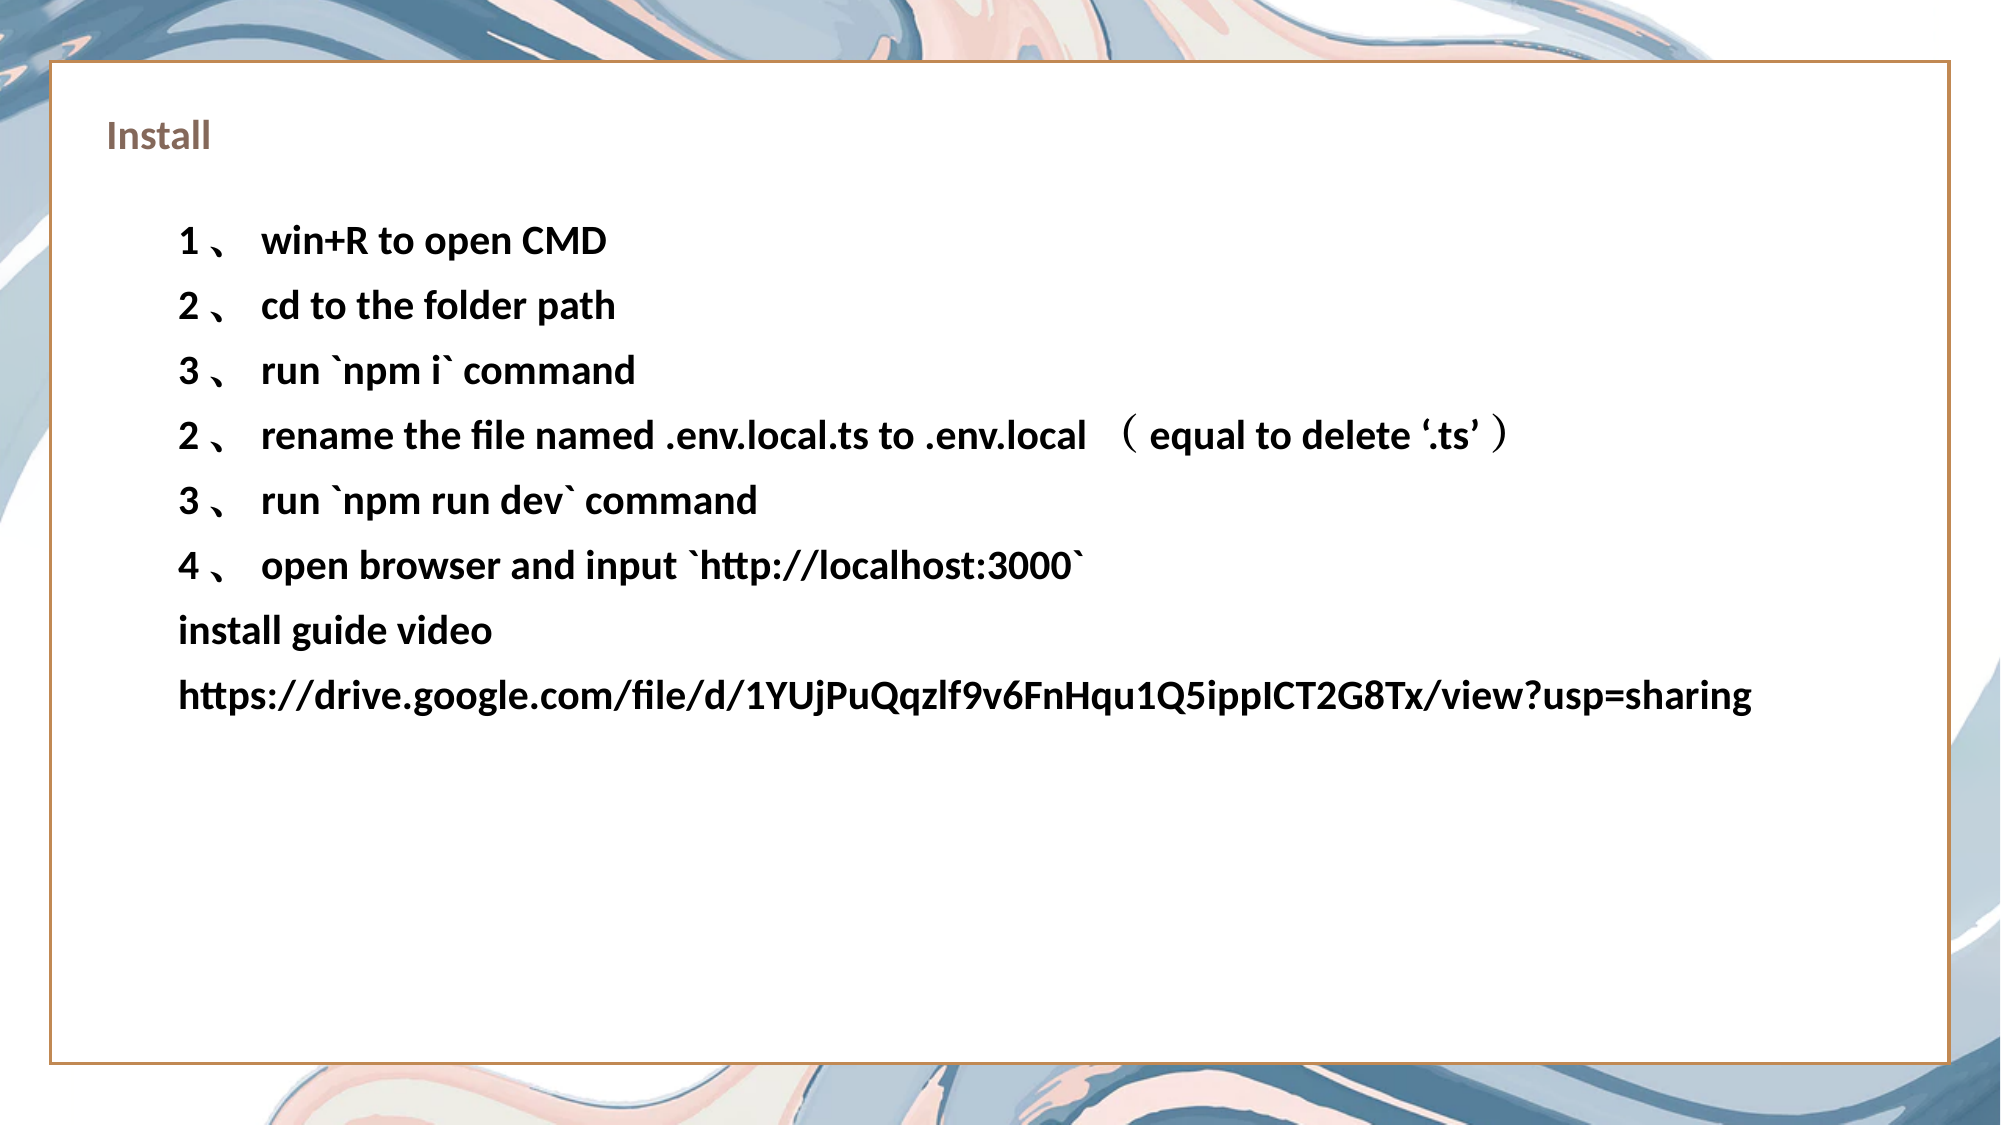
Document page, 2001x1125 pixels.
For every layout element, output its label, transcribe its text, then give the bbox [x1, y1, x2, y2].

text_box Install [91, 100, 633, 215]
text_box [50, 61, 1950, 1064]
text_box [163, 190, 1786, 890]
picture [0, 0, 2001, 1125]
